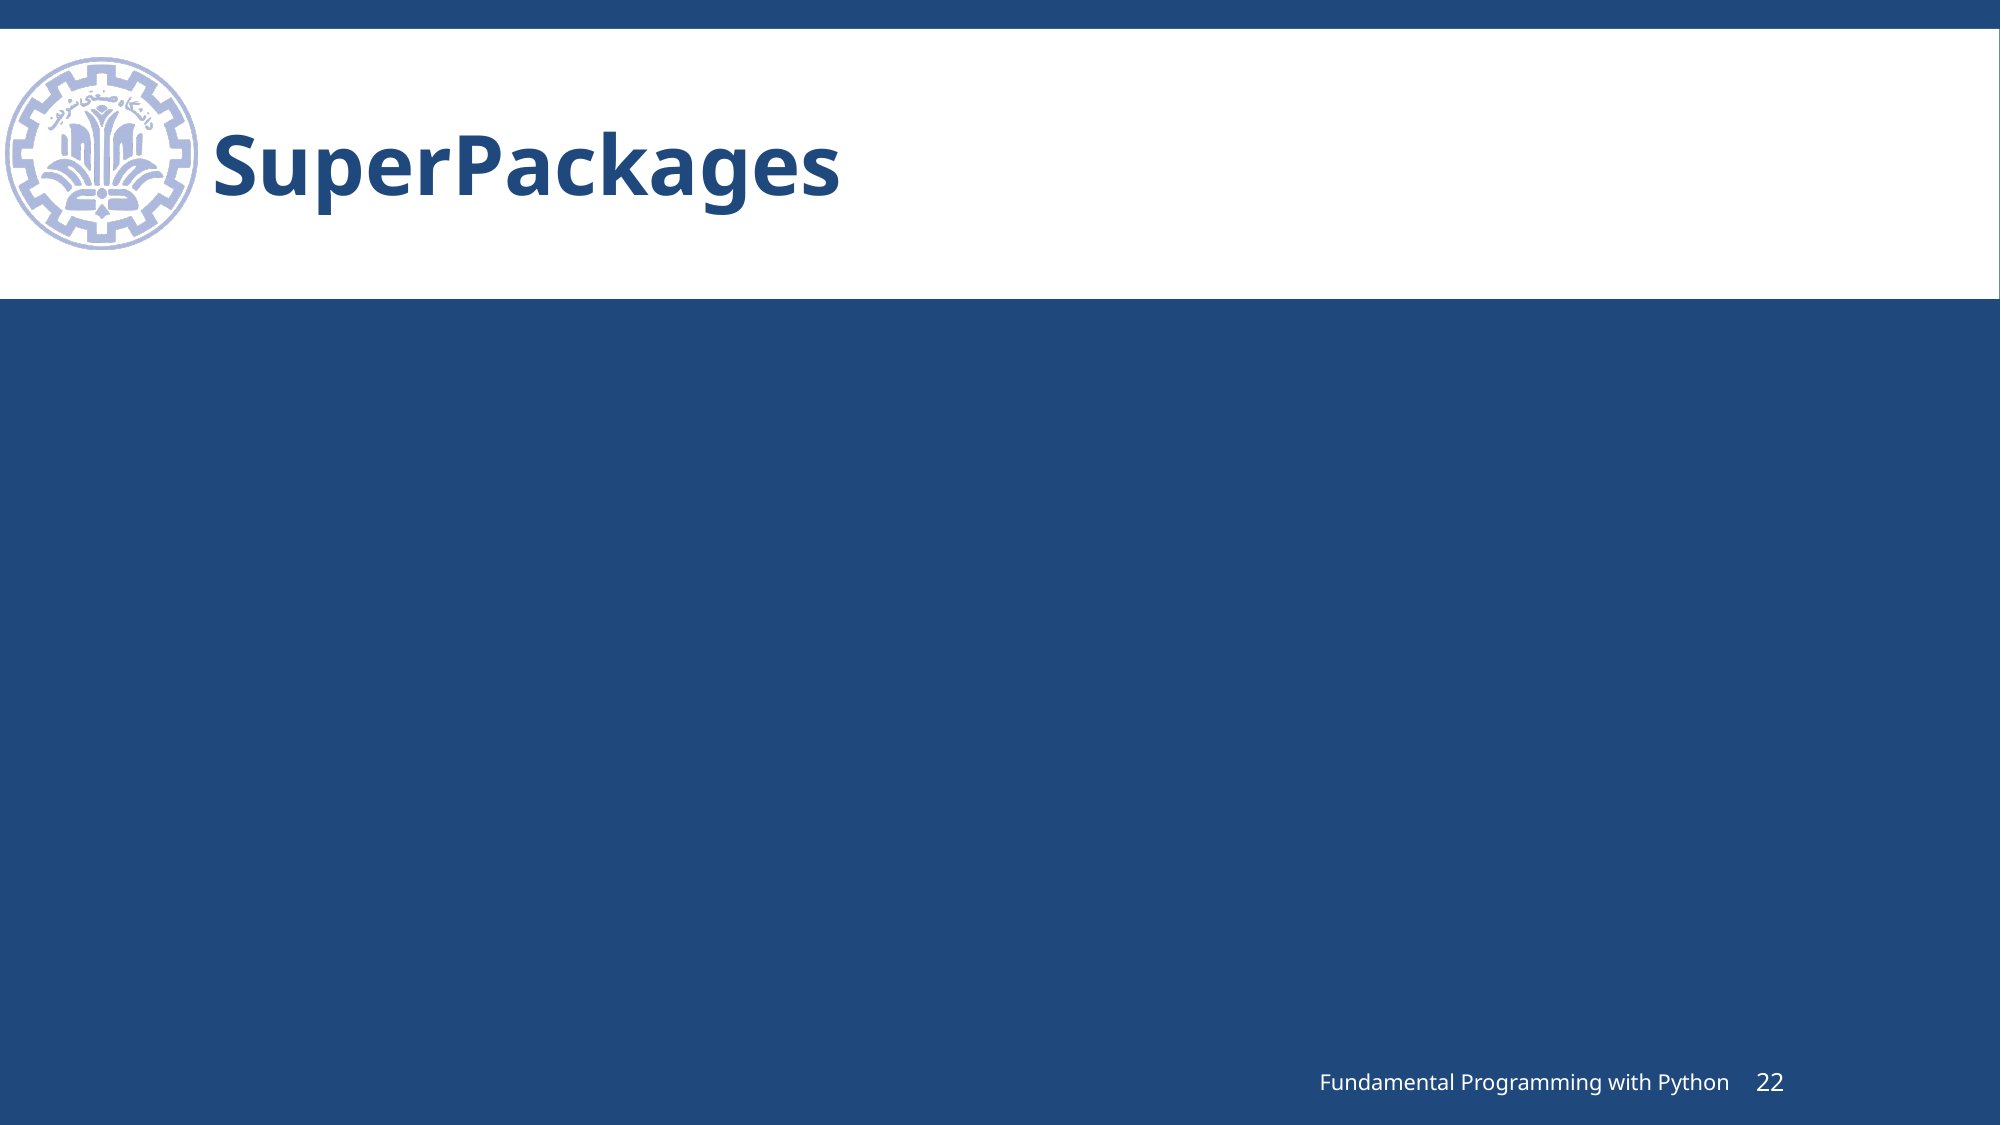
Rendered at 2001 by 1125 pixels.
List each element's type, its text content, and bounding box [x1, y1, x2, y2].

footer Fundamental Programming with Python [918, 1053, 1746, 1114]
title SuperPackages [197, 46, 1803, 295]
slide_number 22 [1748, 1053, 1904, 1114]
